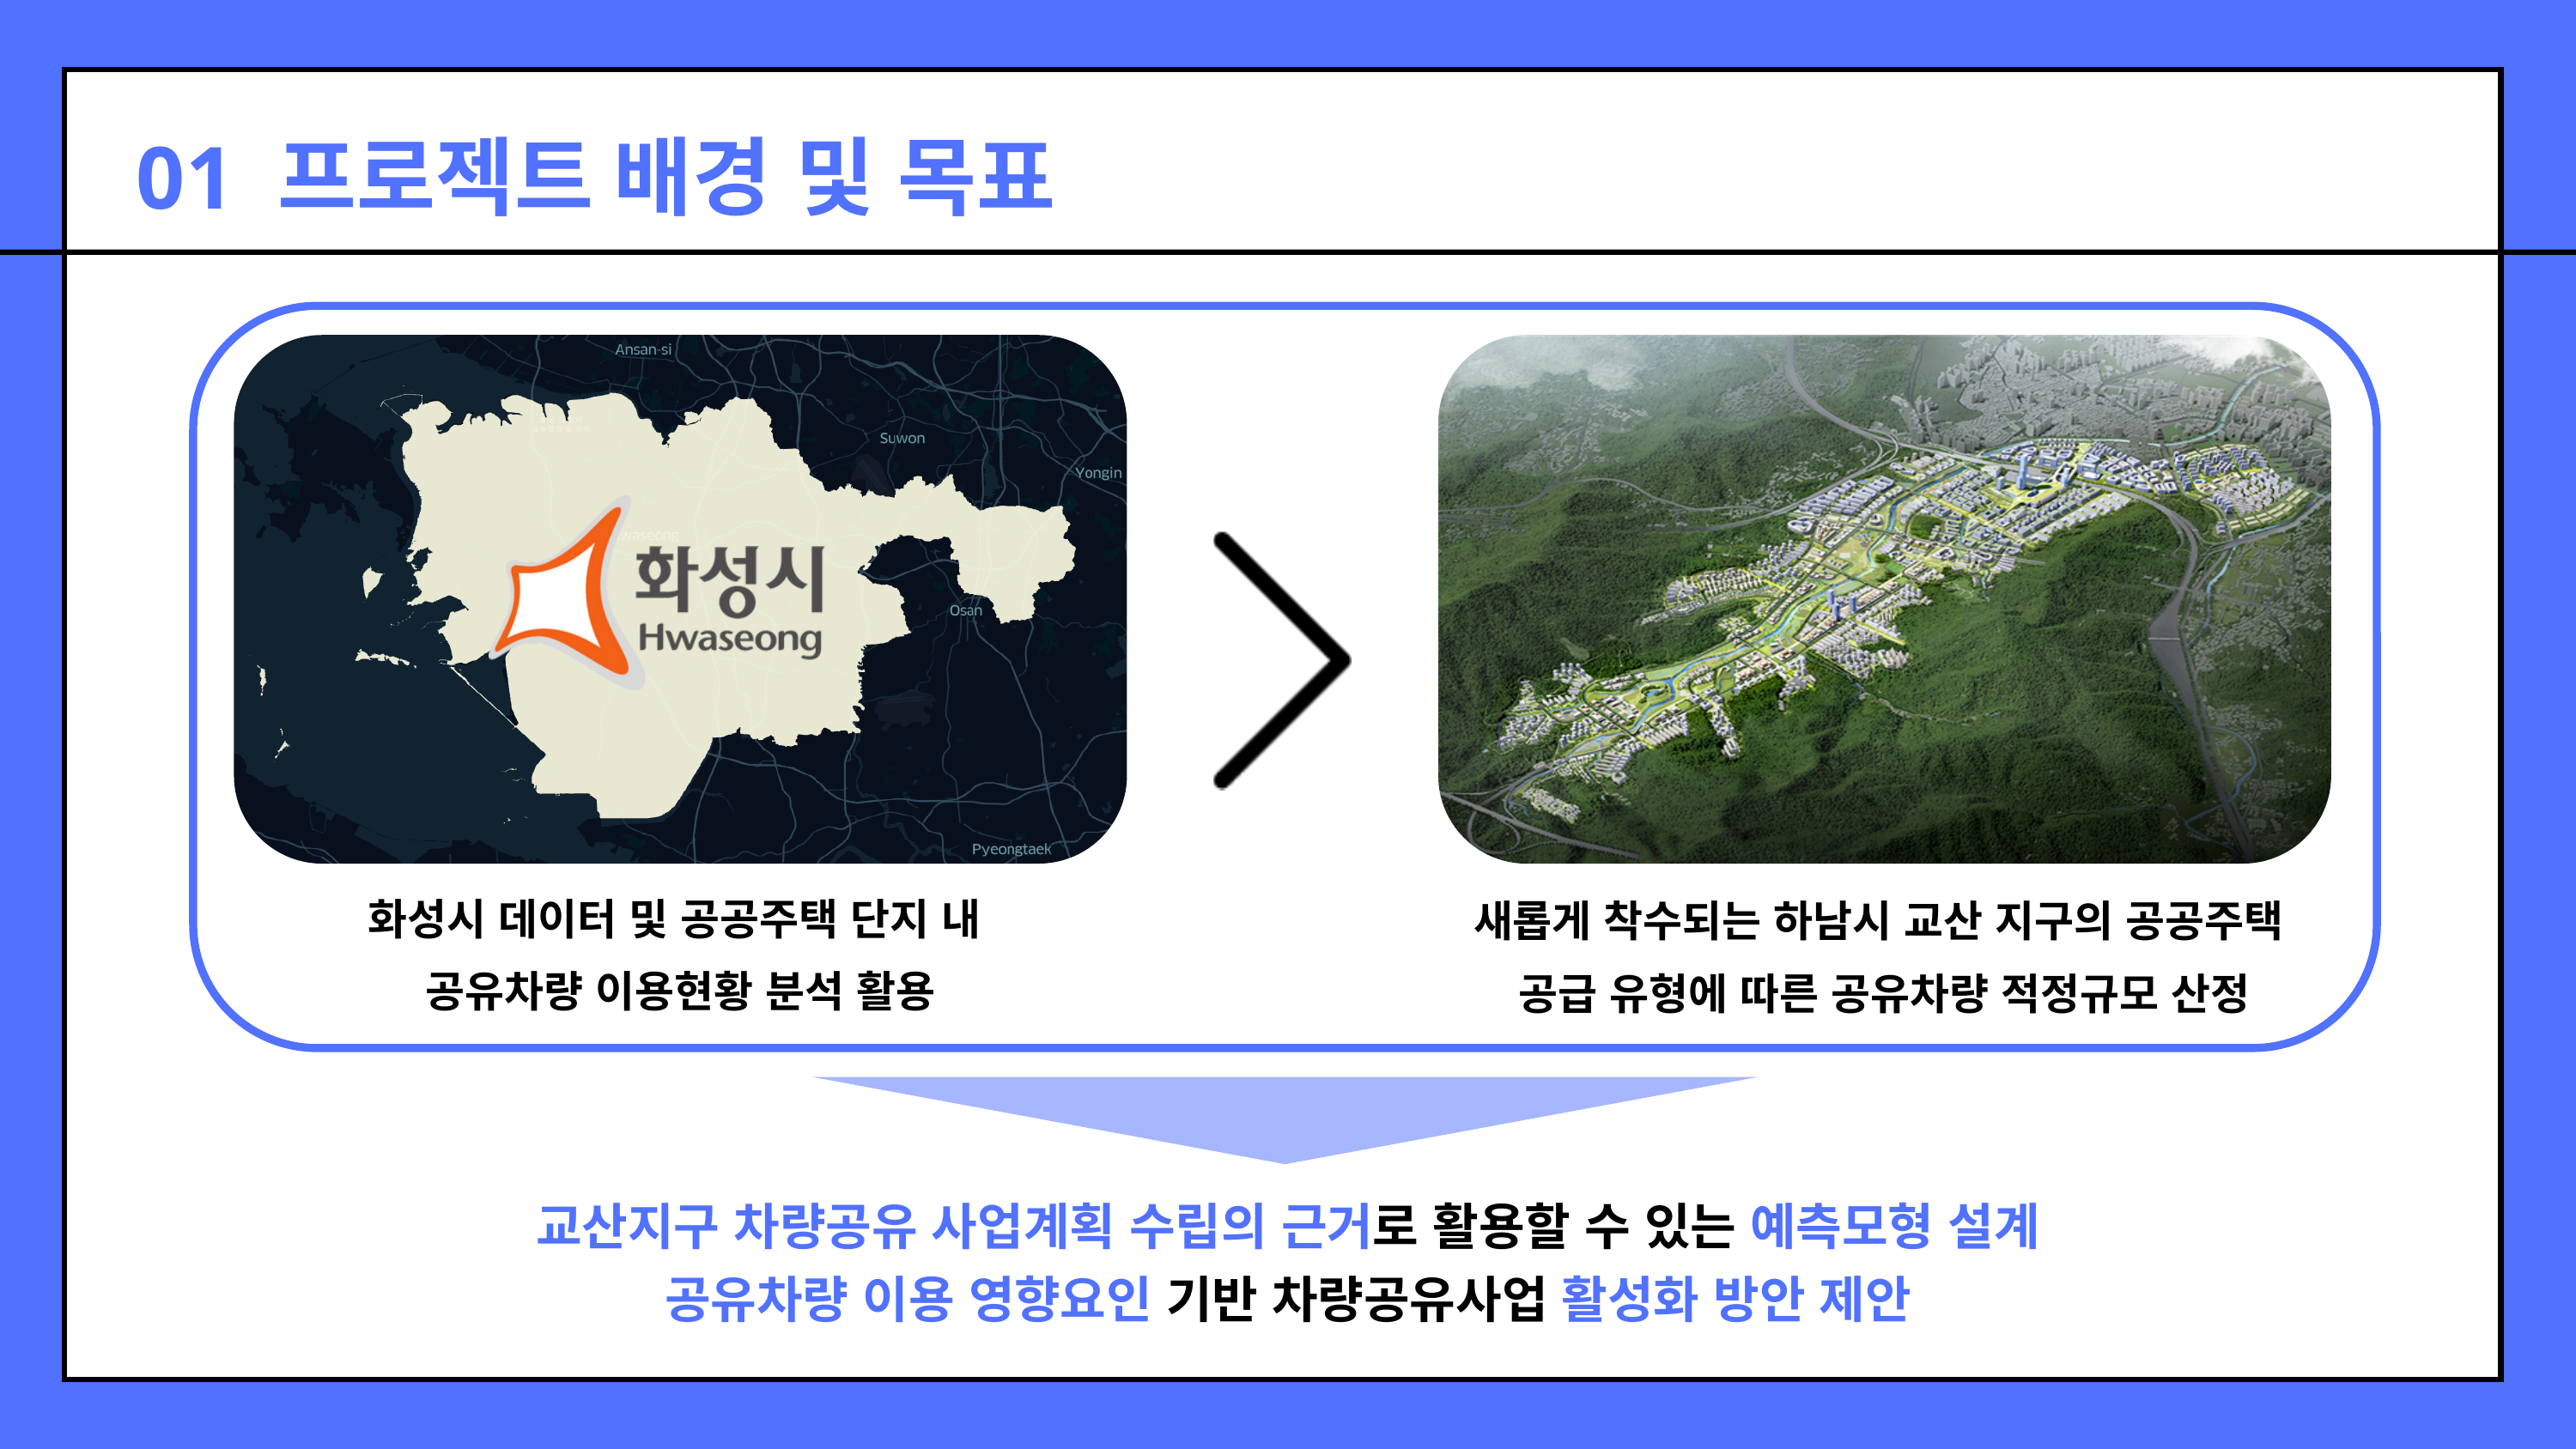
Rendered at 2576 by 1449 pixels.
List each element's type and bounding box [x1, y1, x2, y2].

picture [234, 334, 1127, 864]
text_box [64, 69, 2501, 1379]
picture [1437, 334, 2332, 864]
